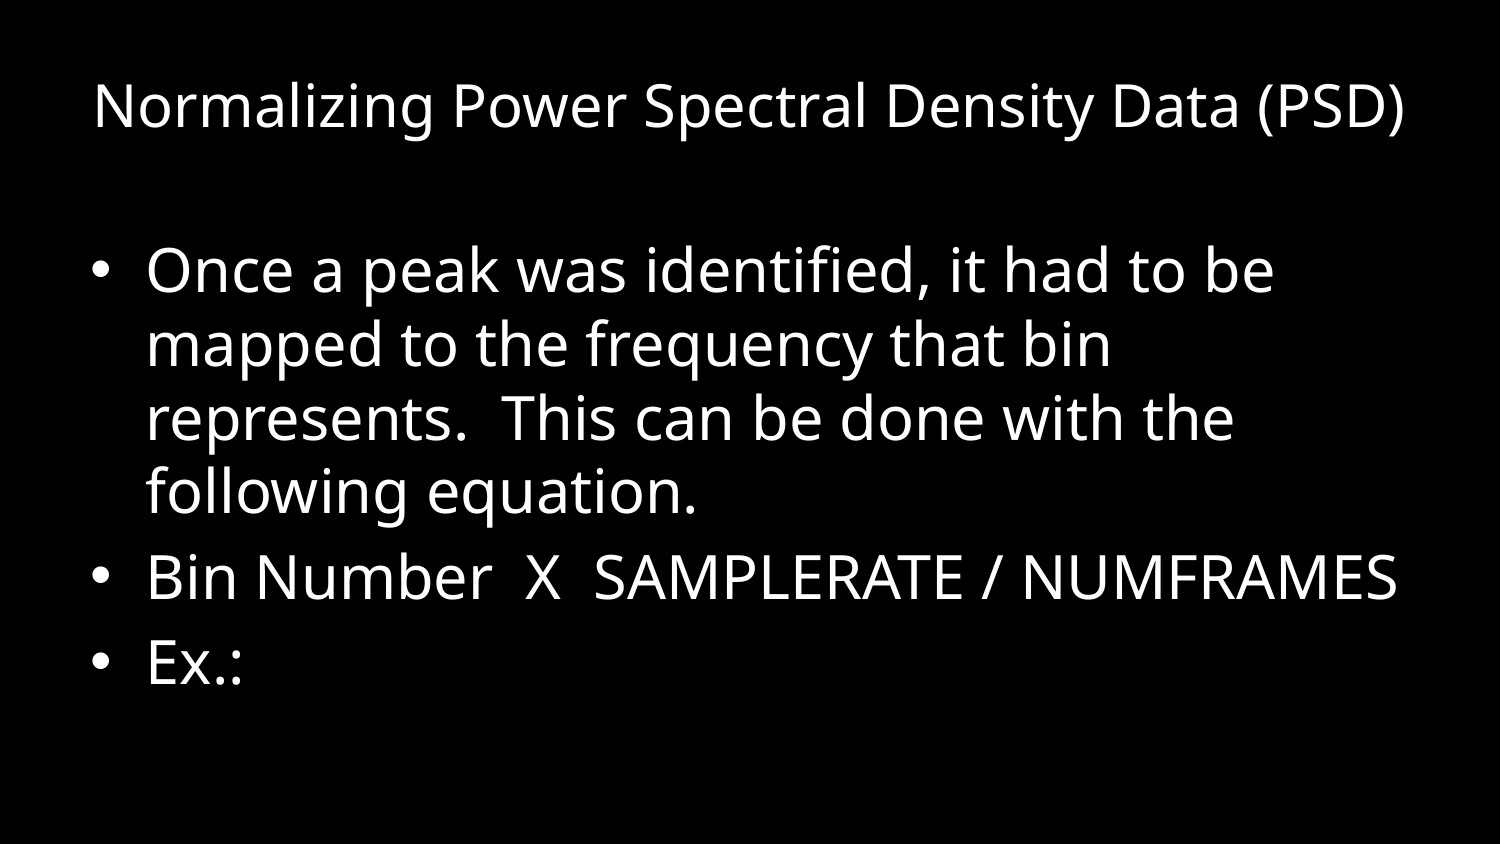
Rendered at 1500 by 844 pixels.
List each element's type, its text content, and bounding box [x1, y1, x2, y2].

title Normalizing Power Spectral Density Data (PSD) [75, 33, 1425, 175]
